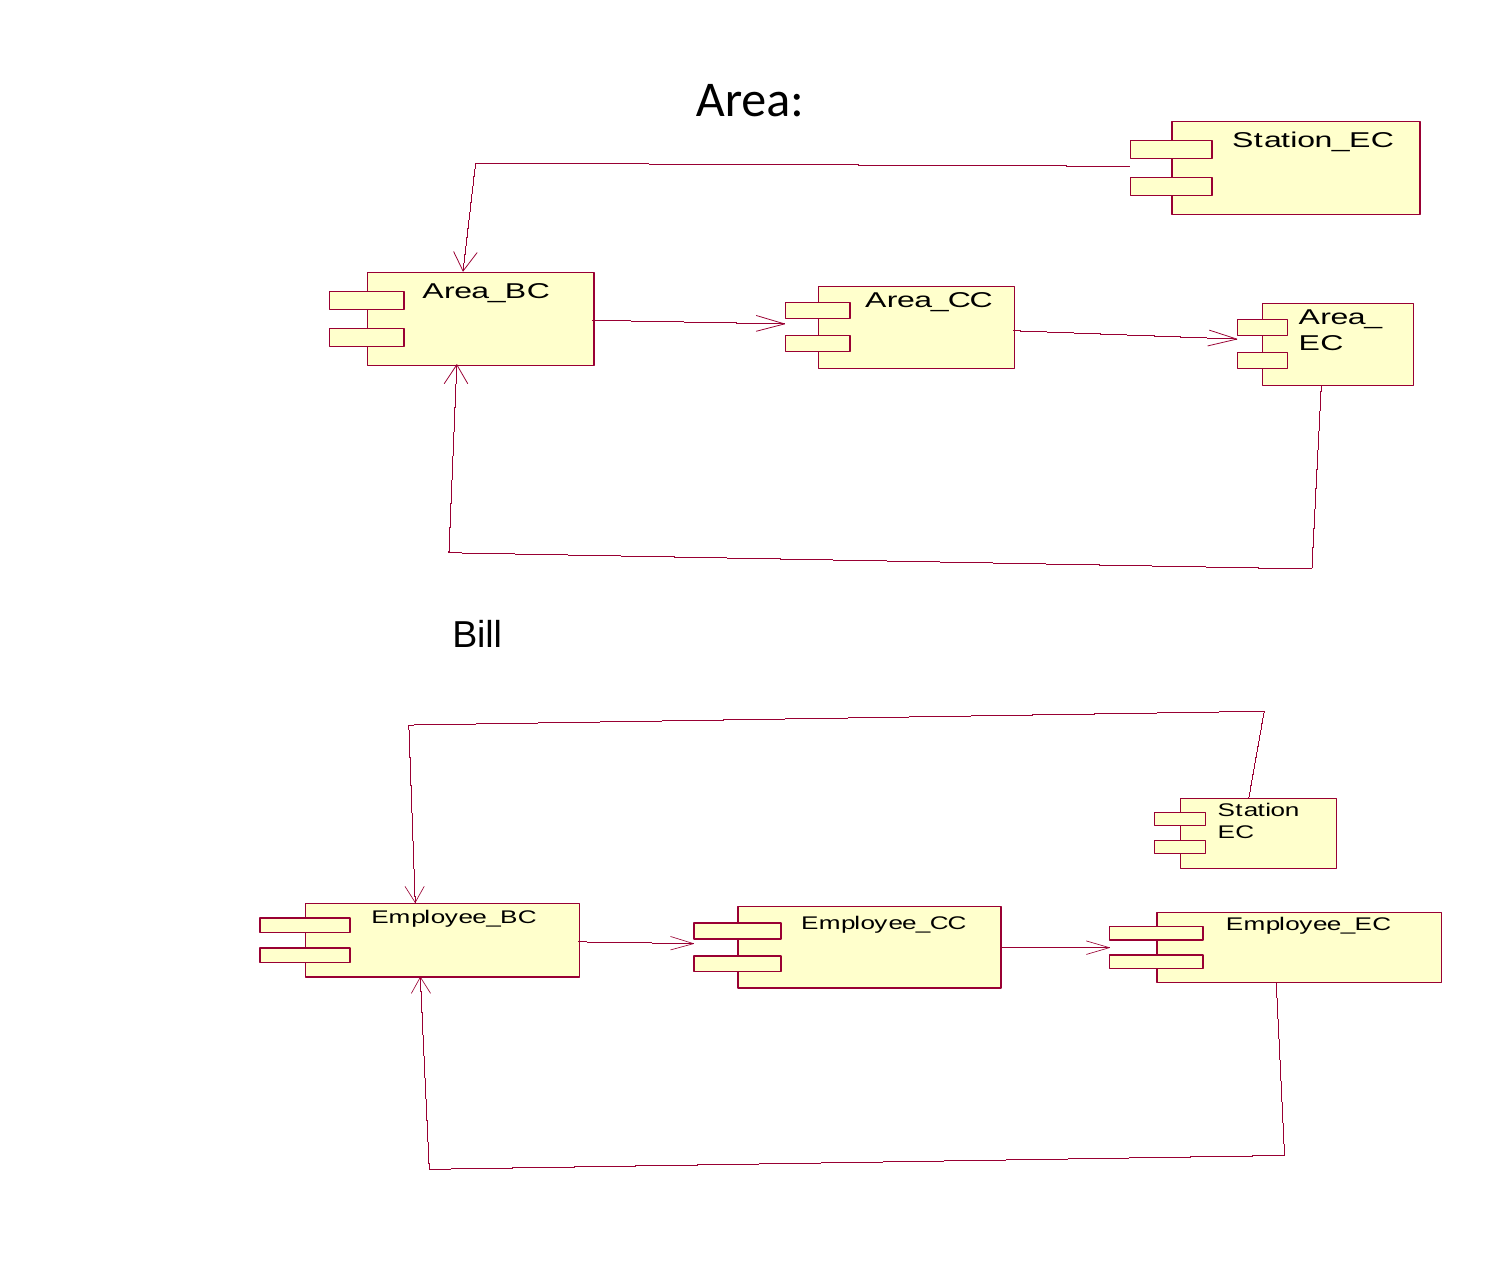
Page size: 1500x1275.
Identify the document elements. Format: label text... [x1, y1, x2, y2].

picture [190, 675, 1500, 1206]
title Area: [75, 51, 1425, 142]
picture [267, 93, 1485, 608]
text_box Bill [437, 616, 713, 673]
